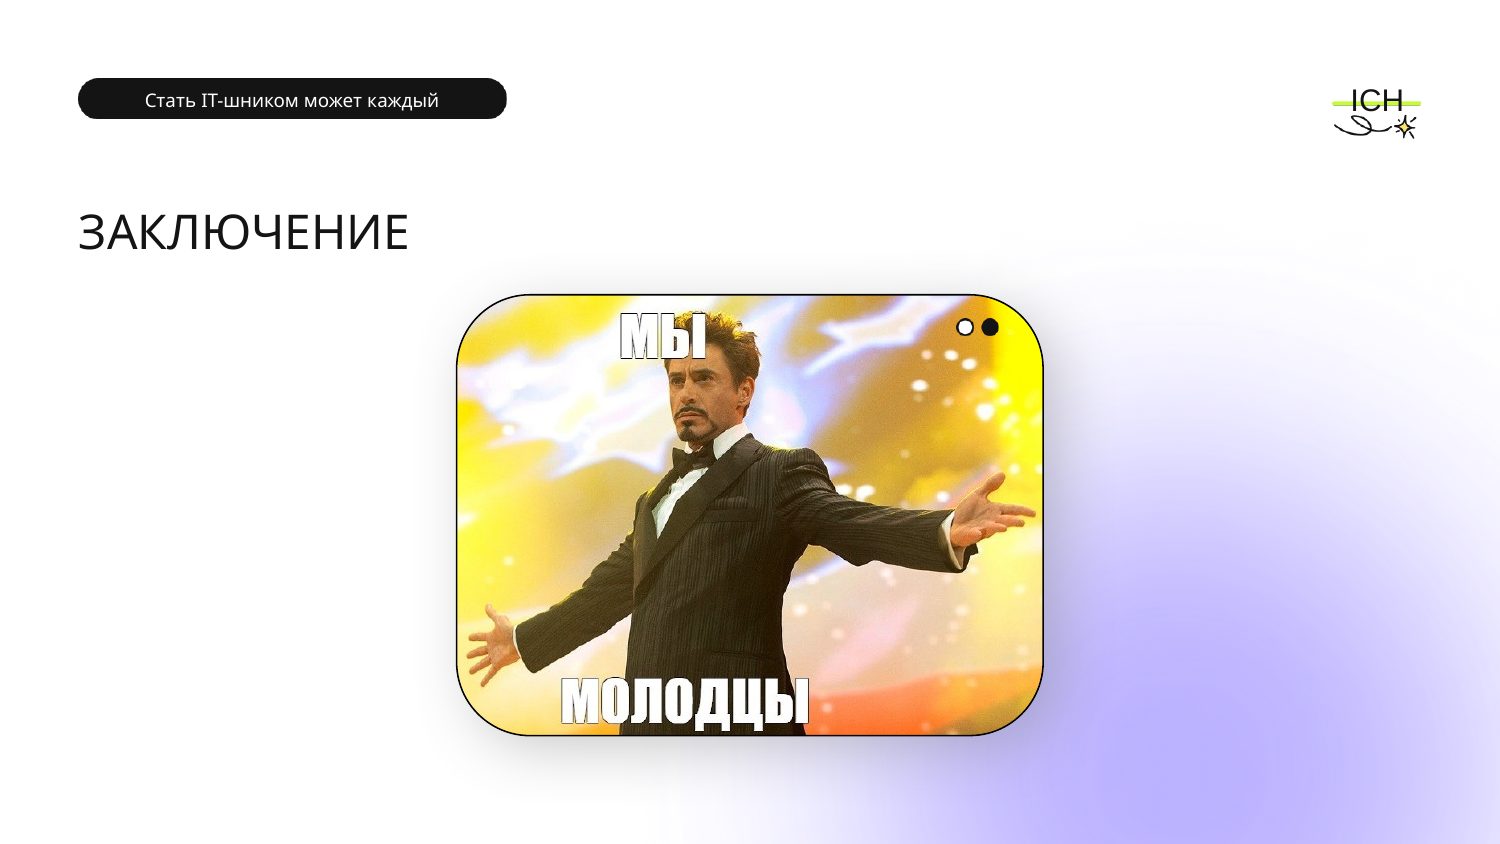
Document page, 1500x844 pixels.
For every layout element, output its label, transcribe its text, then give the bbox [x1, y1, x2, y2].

picture [77, 77, 507, 119]
picture [597, 186, 1500, 844]
picture [1331, 80, 1422, 139]
text_box [456, 294, 597, 736]
text_box ЗАКЛЮЧЕНИЕ [78, 196, 597, 248]
